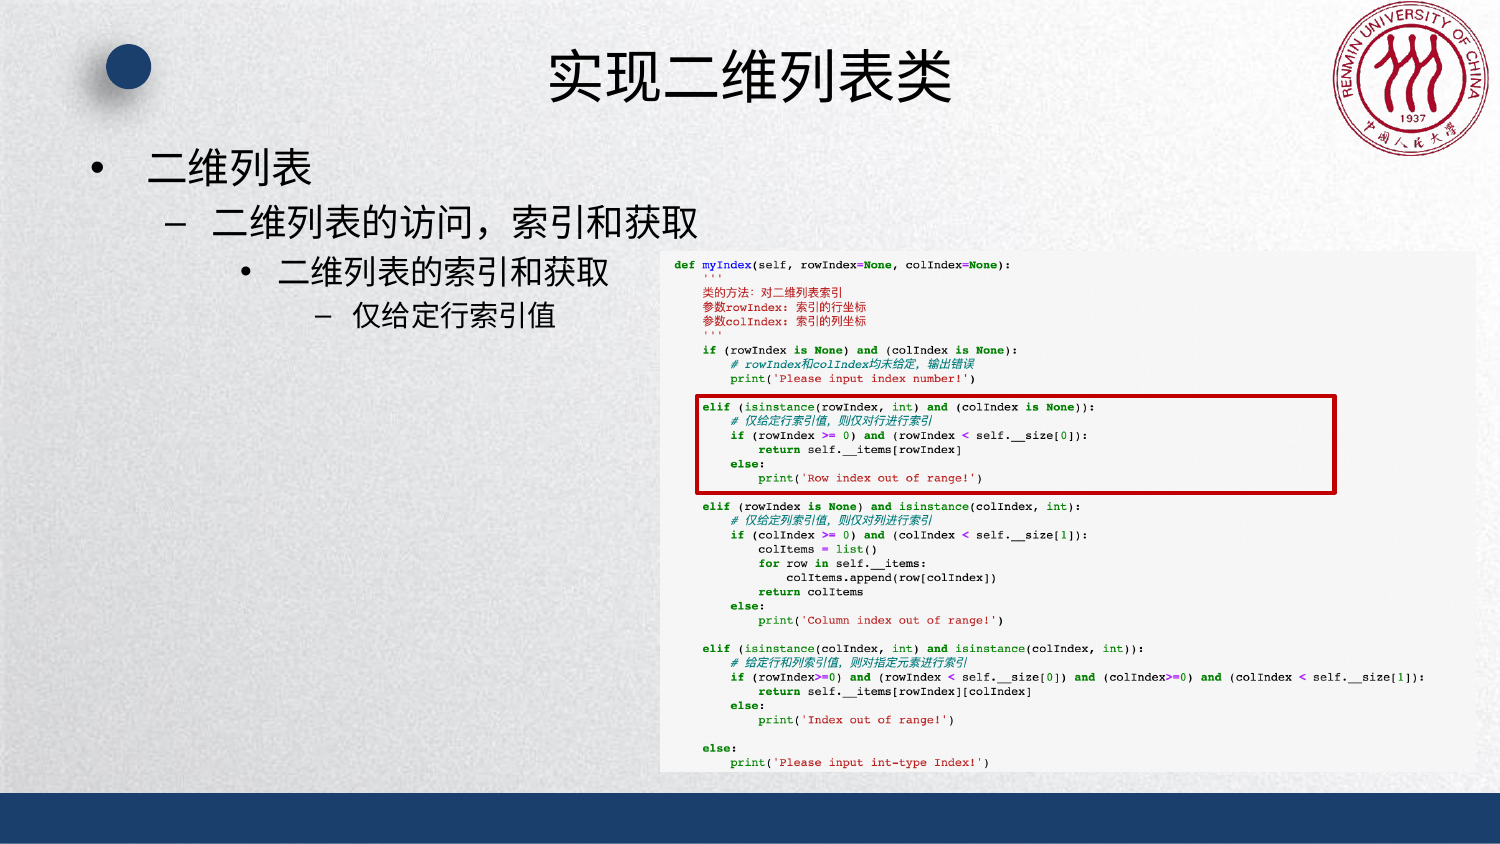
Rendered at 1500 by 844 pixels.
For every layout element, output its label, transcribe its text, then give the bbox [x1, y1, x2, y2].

picture [0, 0, 1500, 793]
list 二维列表 二维列表的访问，索引和获取 二维列表的索引和获取 仅给定行索引值 [75, 134, 1445, 522]
title 实现二维列表类 [75, 33, 1425, 116]
